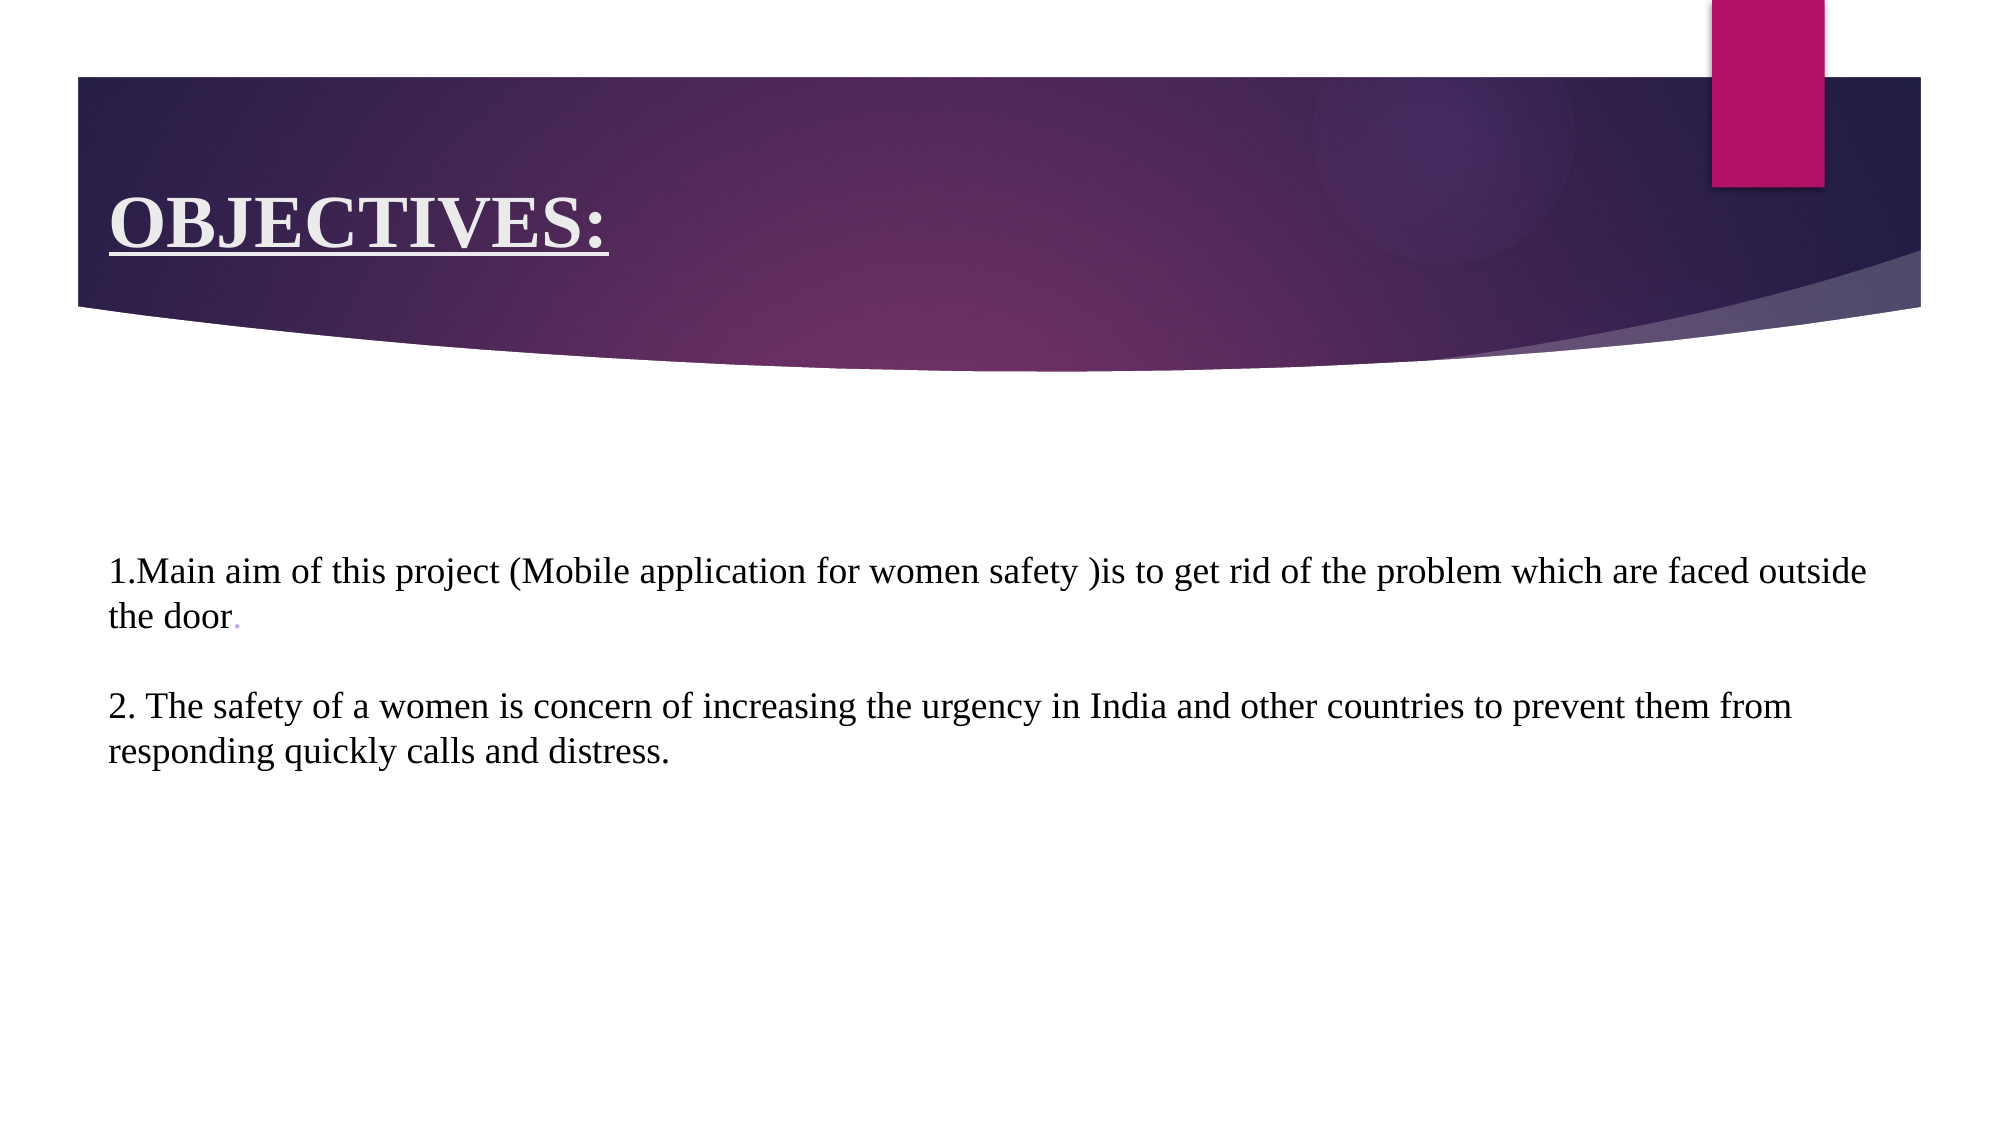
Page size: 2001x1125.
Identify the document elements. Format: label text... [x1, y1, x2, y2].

title OBJECTIVES: [93, 159, 1627, 276]
text_box 1.Main aim of this project (Mobile application for women safety )is to get rid of the problem which are faced outside the door. 2. The safety of a women is concern of increasing the urgency in India and other countries to prevent them from responding quickly calls and distress. [93, 538, 1936, 778]
